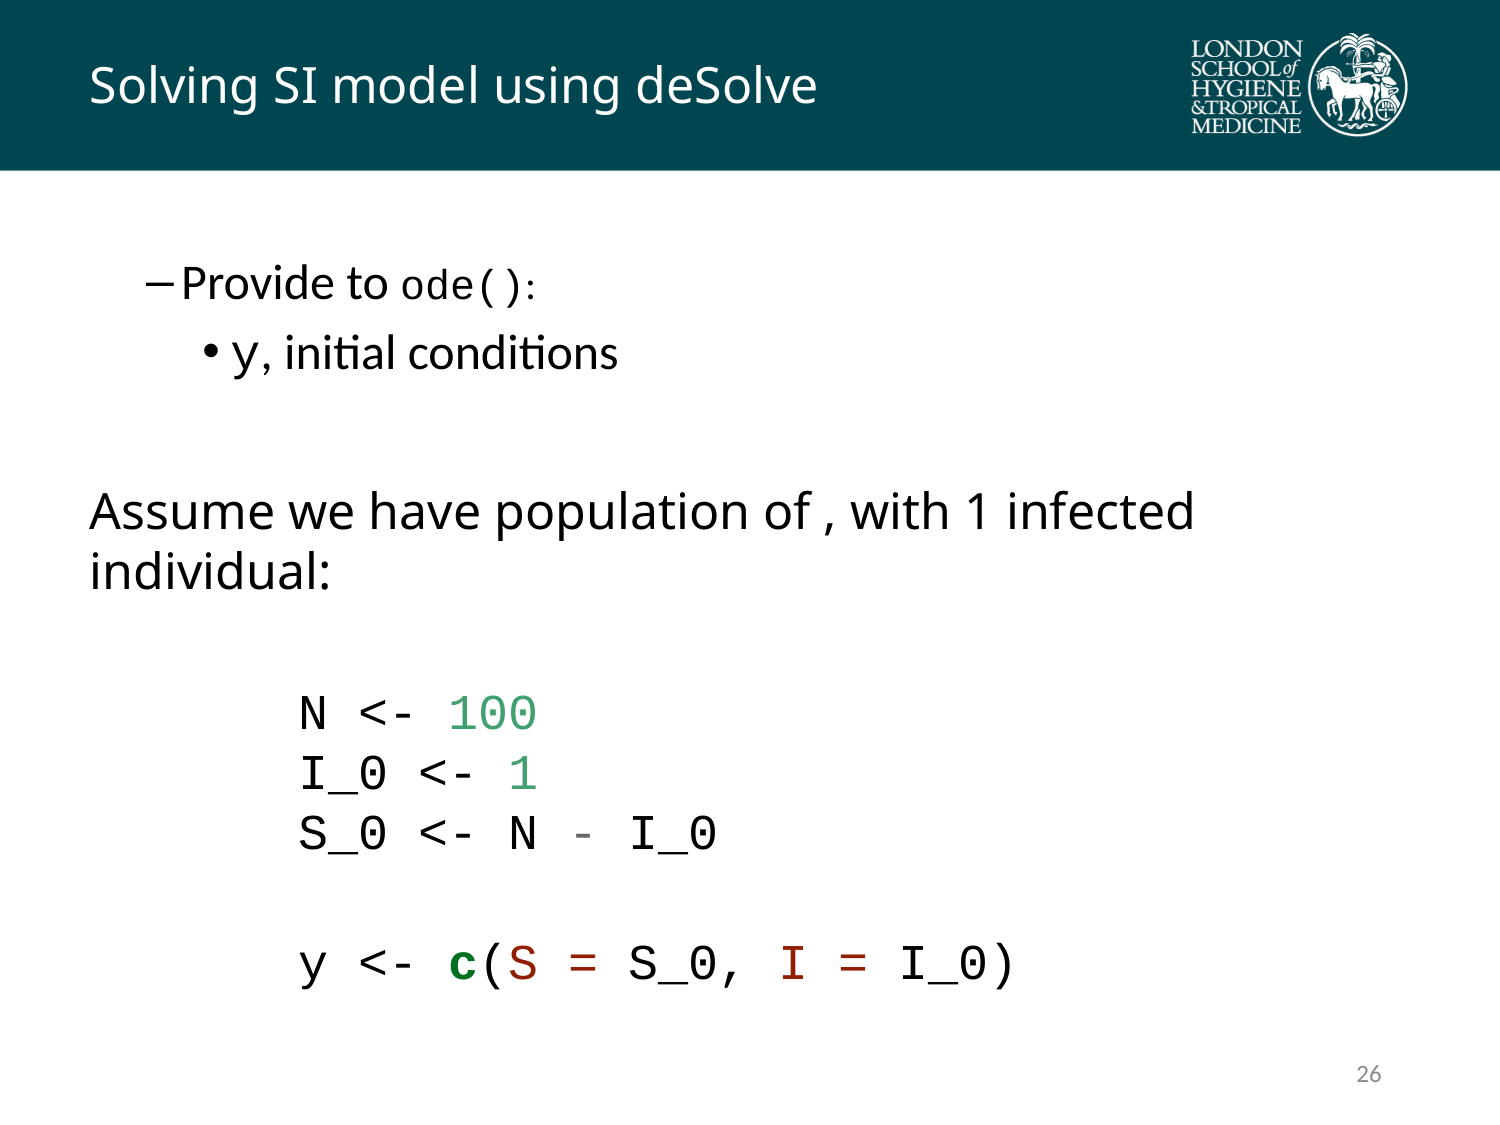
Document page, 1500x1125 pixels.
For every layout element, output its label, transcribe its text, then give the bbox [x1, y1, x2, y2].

slide_number 25 [1059, 1042, 1397, 1103]
title Solving SI model using deSolve [75, 45, 1175, 148]
picture [0, 0, 1500, 1125]
